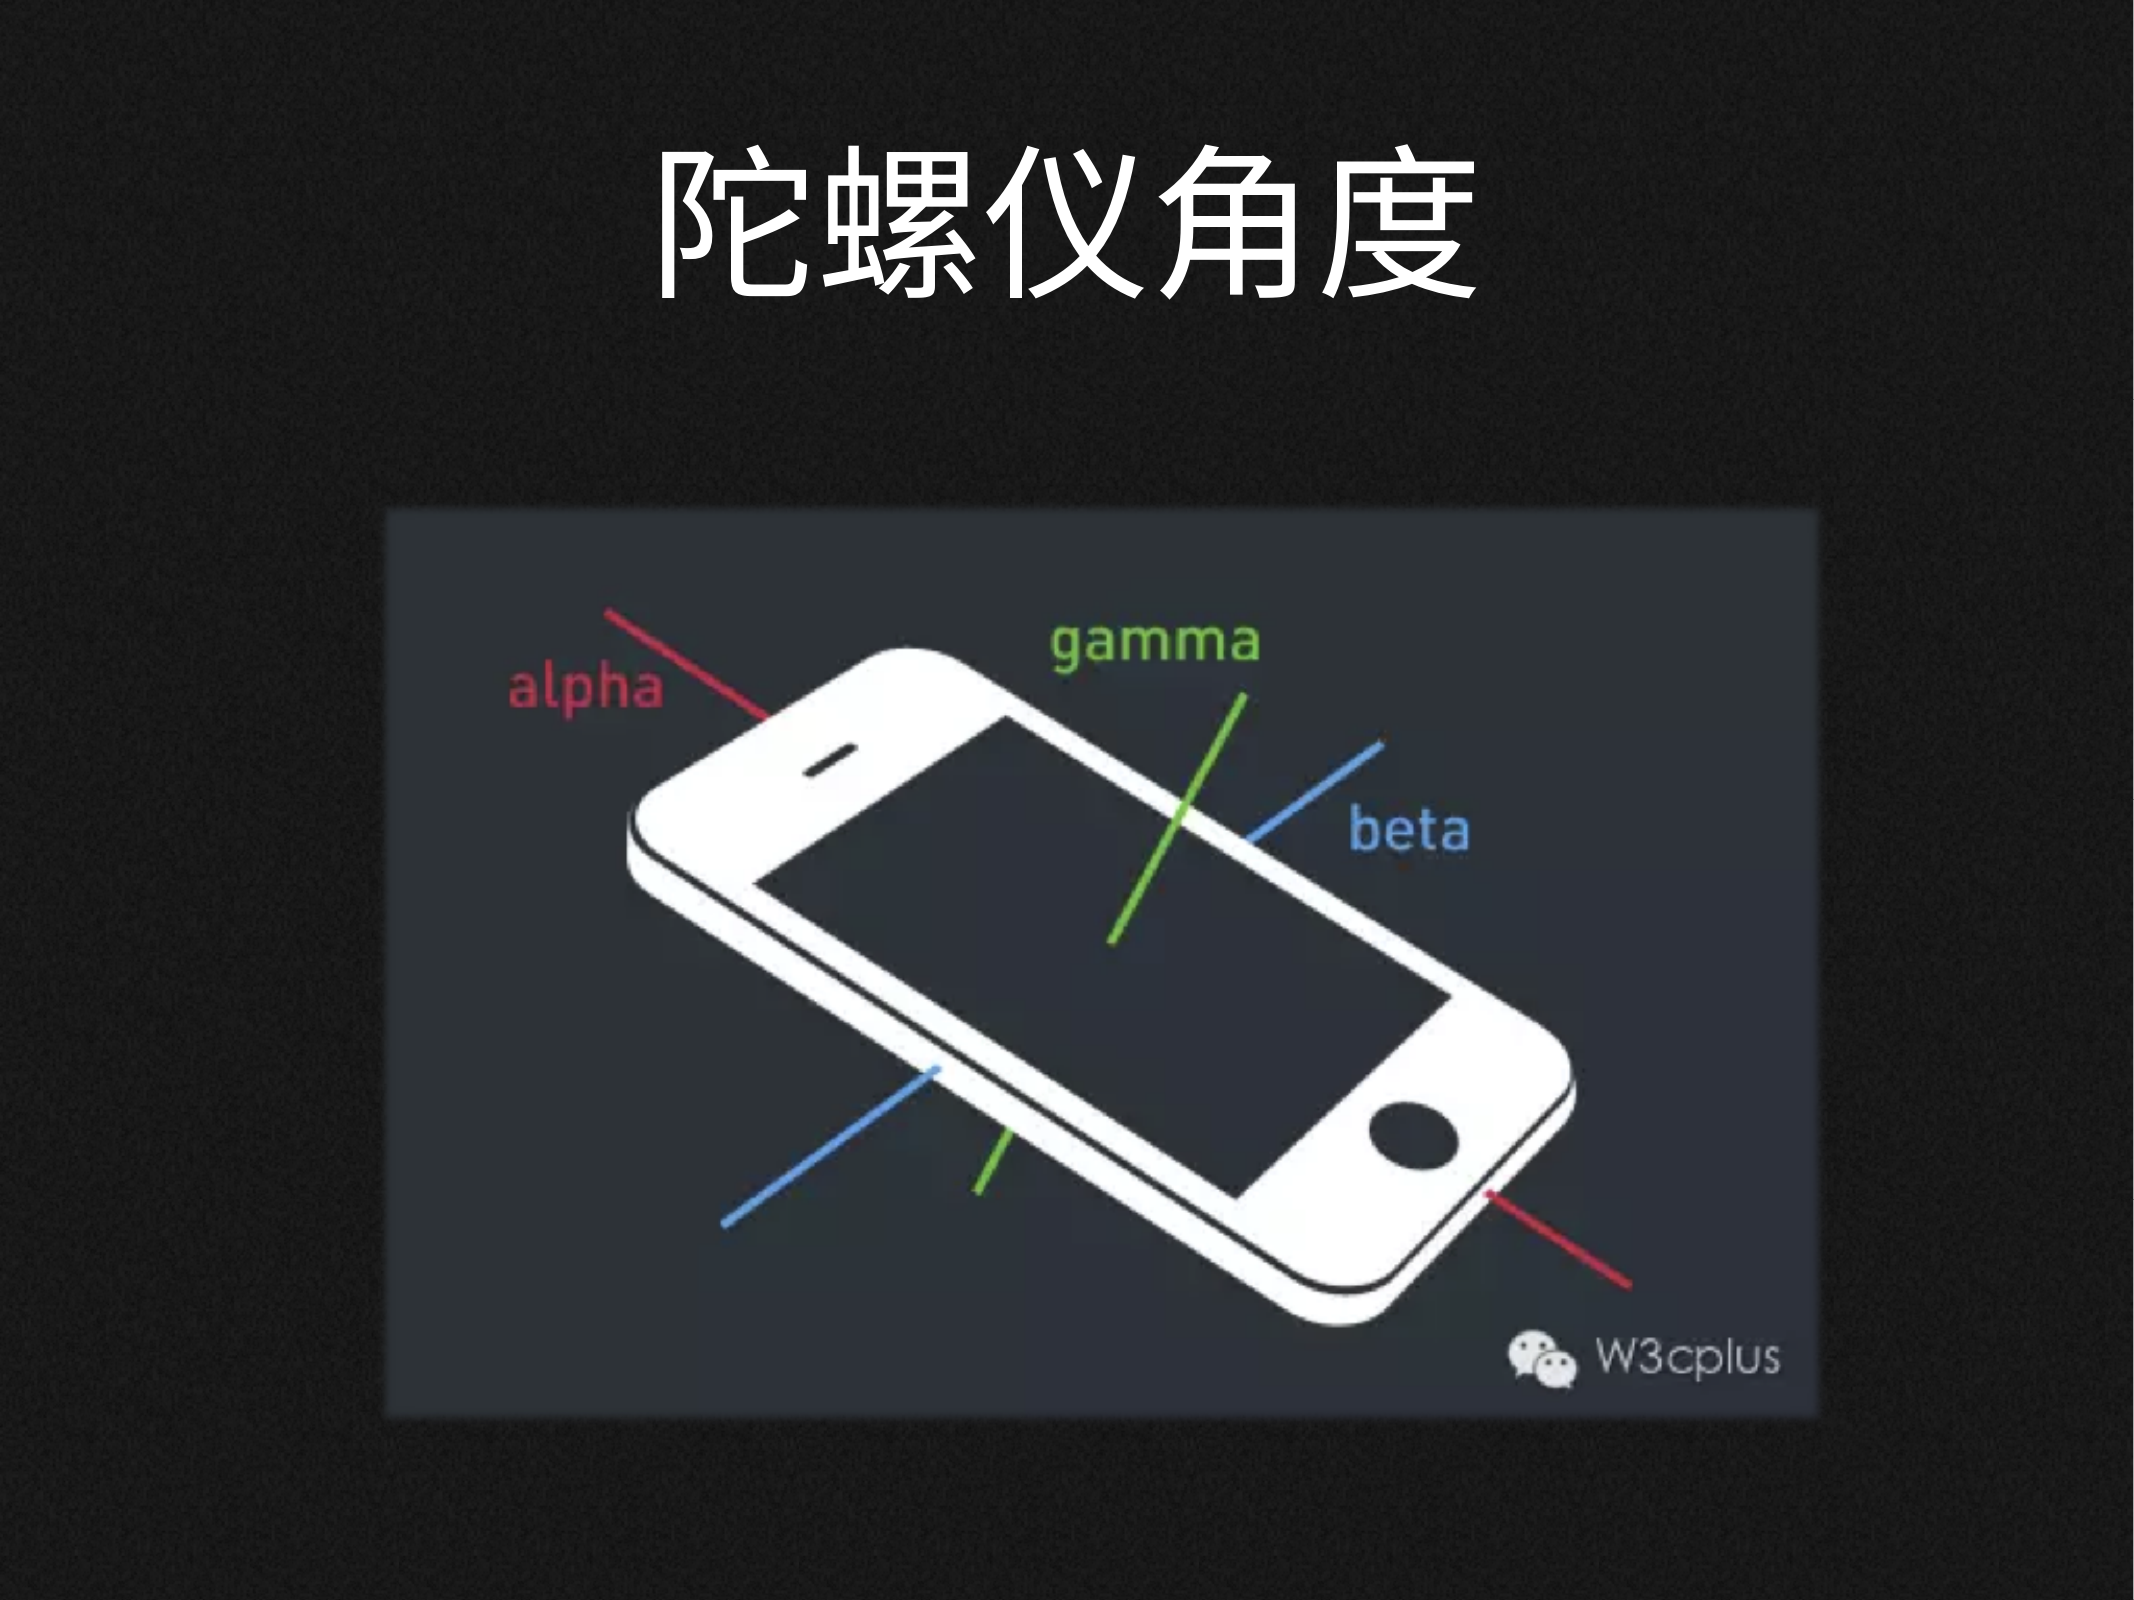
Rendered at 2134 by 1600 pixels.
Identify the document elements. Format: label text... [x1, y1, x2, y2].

picture [0, 0, 2134, 1600]
title 陀螺仪角度 [155, 41, 1978, 397]
